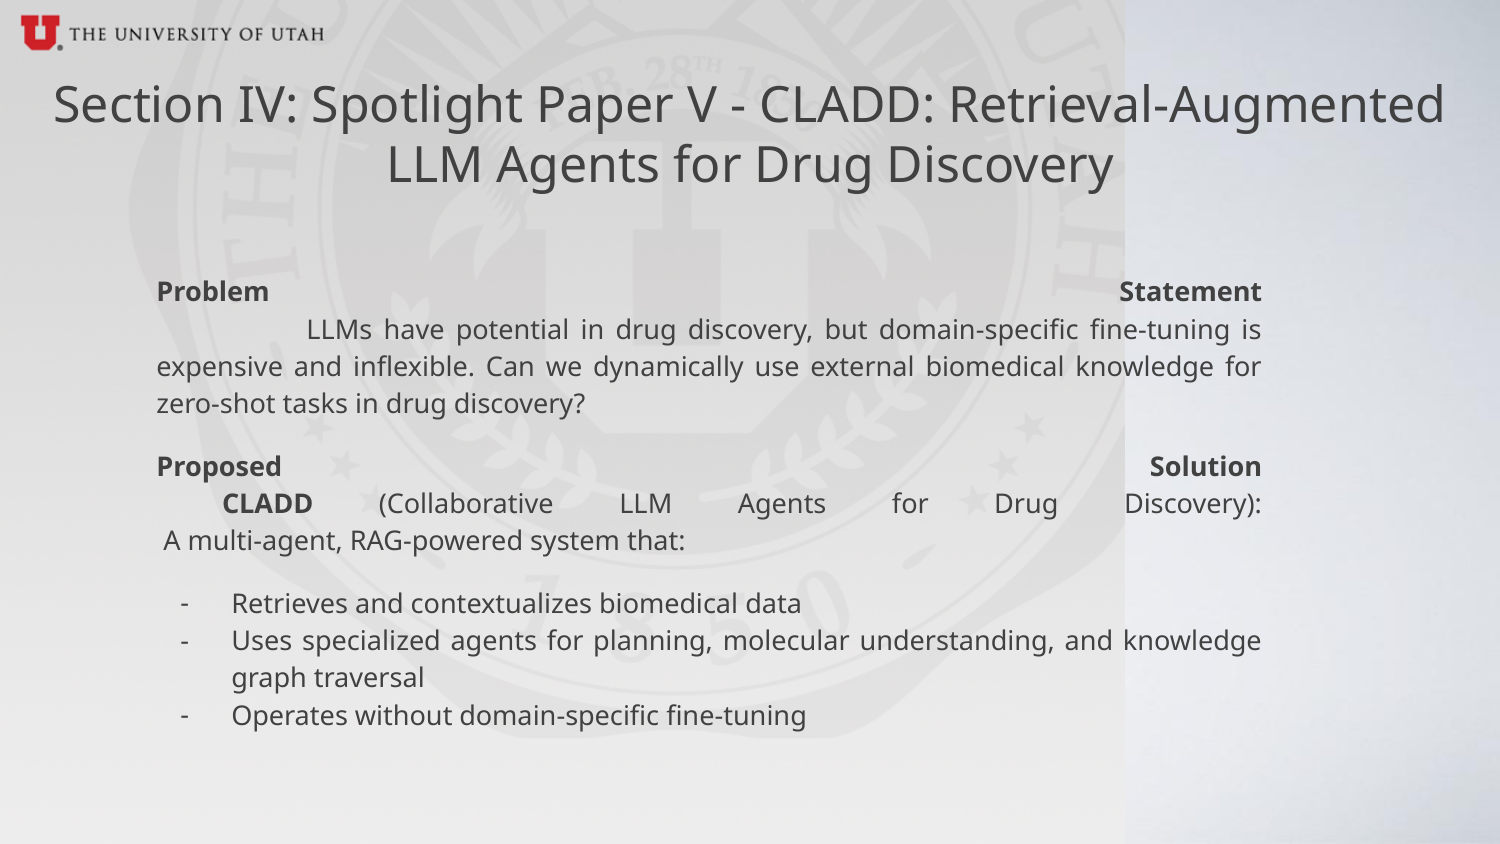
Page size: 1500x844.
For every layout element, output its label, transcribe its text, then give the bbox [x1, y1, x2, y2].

picture [0, 0, 1500, 844]
text_box Problem Statement LLMs have potential in drug discovery, but domain-specific fine-tuning is expensive and inflexible. Can we dynamically use external biomedical knowledge for zero-shot tasks in drug discovery? Proposed Solution CLADD (Collaborative LLM Agents for Drug Discovery): A multi-agent, RAG-powered system that: Retrieves and contextualizes biomedical data Uses specialized agents for planning, molecular understanding, and knowledge graph traversal Operates without domain-specific fine-tuning [141, 255, 1277, 738]
list Section IV: Spotlight Paper V - CLADD: Retrieval-Augmented LLM Agents for Drug Discovery [41, 67, 1459, 172]
